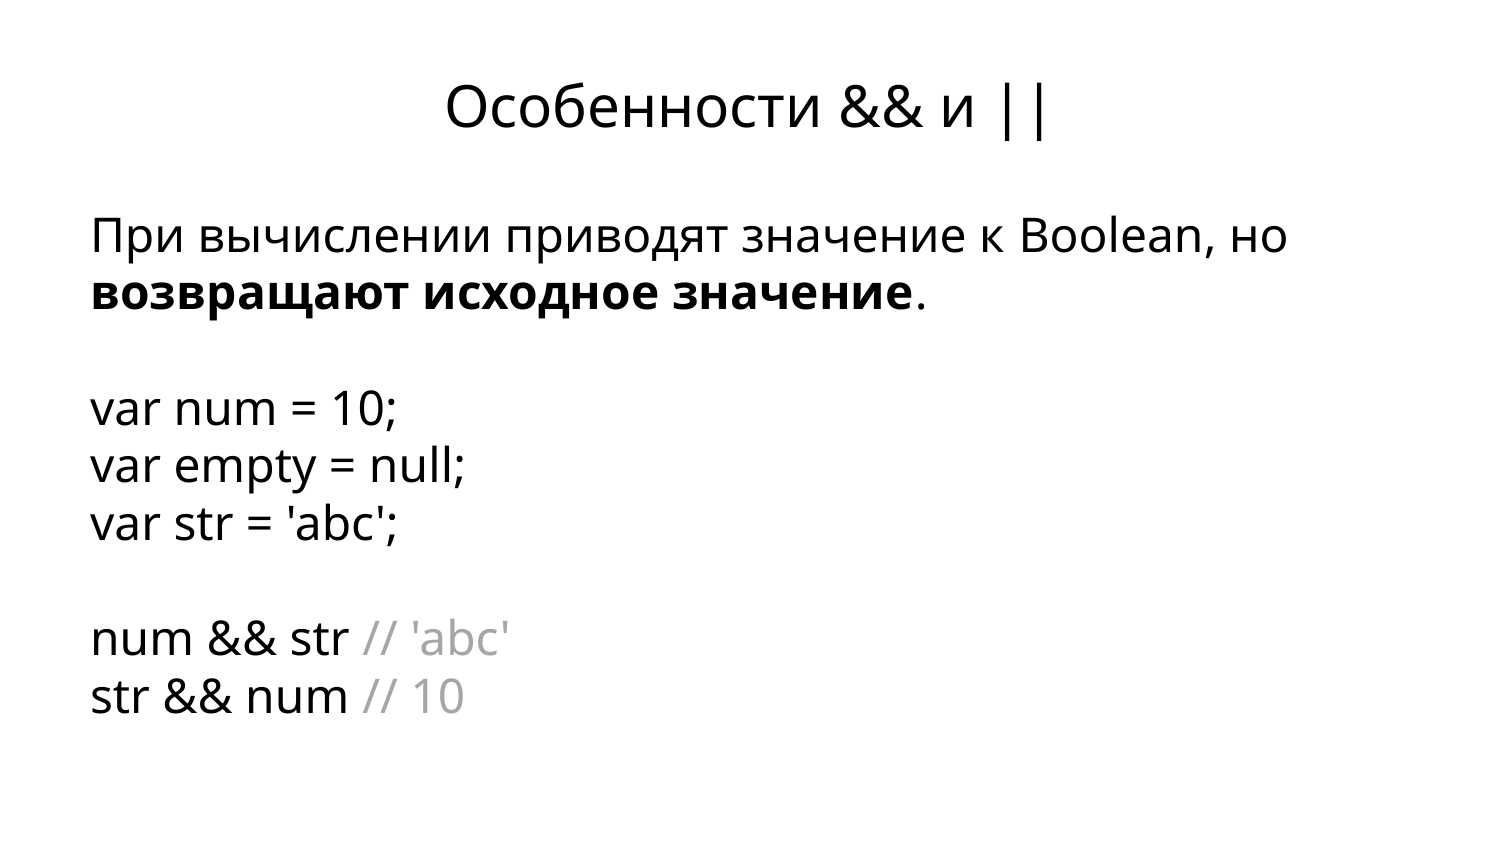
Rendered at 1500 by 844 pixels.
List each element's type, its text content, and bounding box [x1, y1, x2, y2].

list При вычислении приводят значение к Boolean, но возвращают исходное значение. var num = 10; var empty = null; var str = 'abc'; num && str // 'abc' str && num // 10 [75, 196, 1425, 754]
title Особенности && и || [75, 33, 1425, 175]
